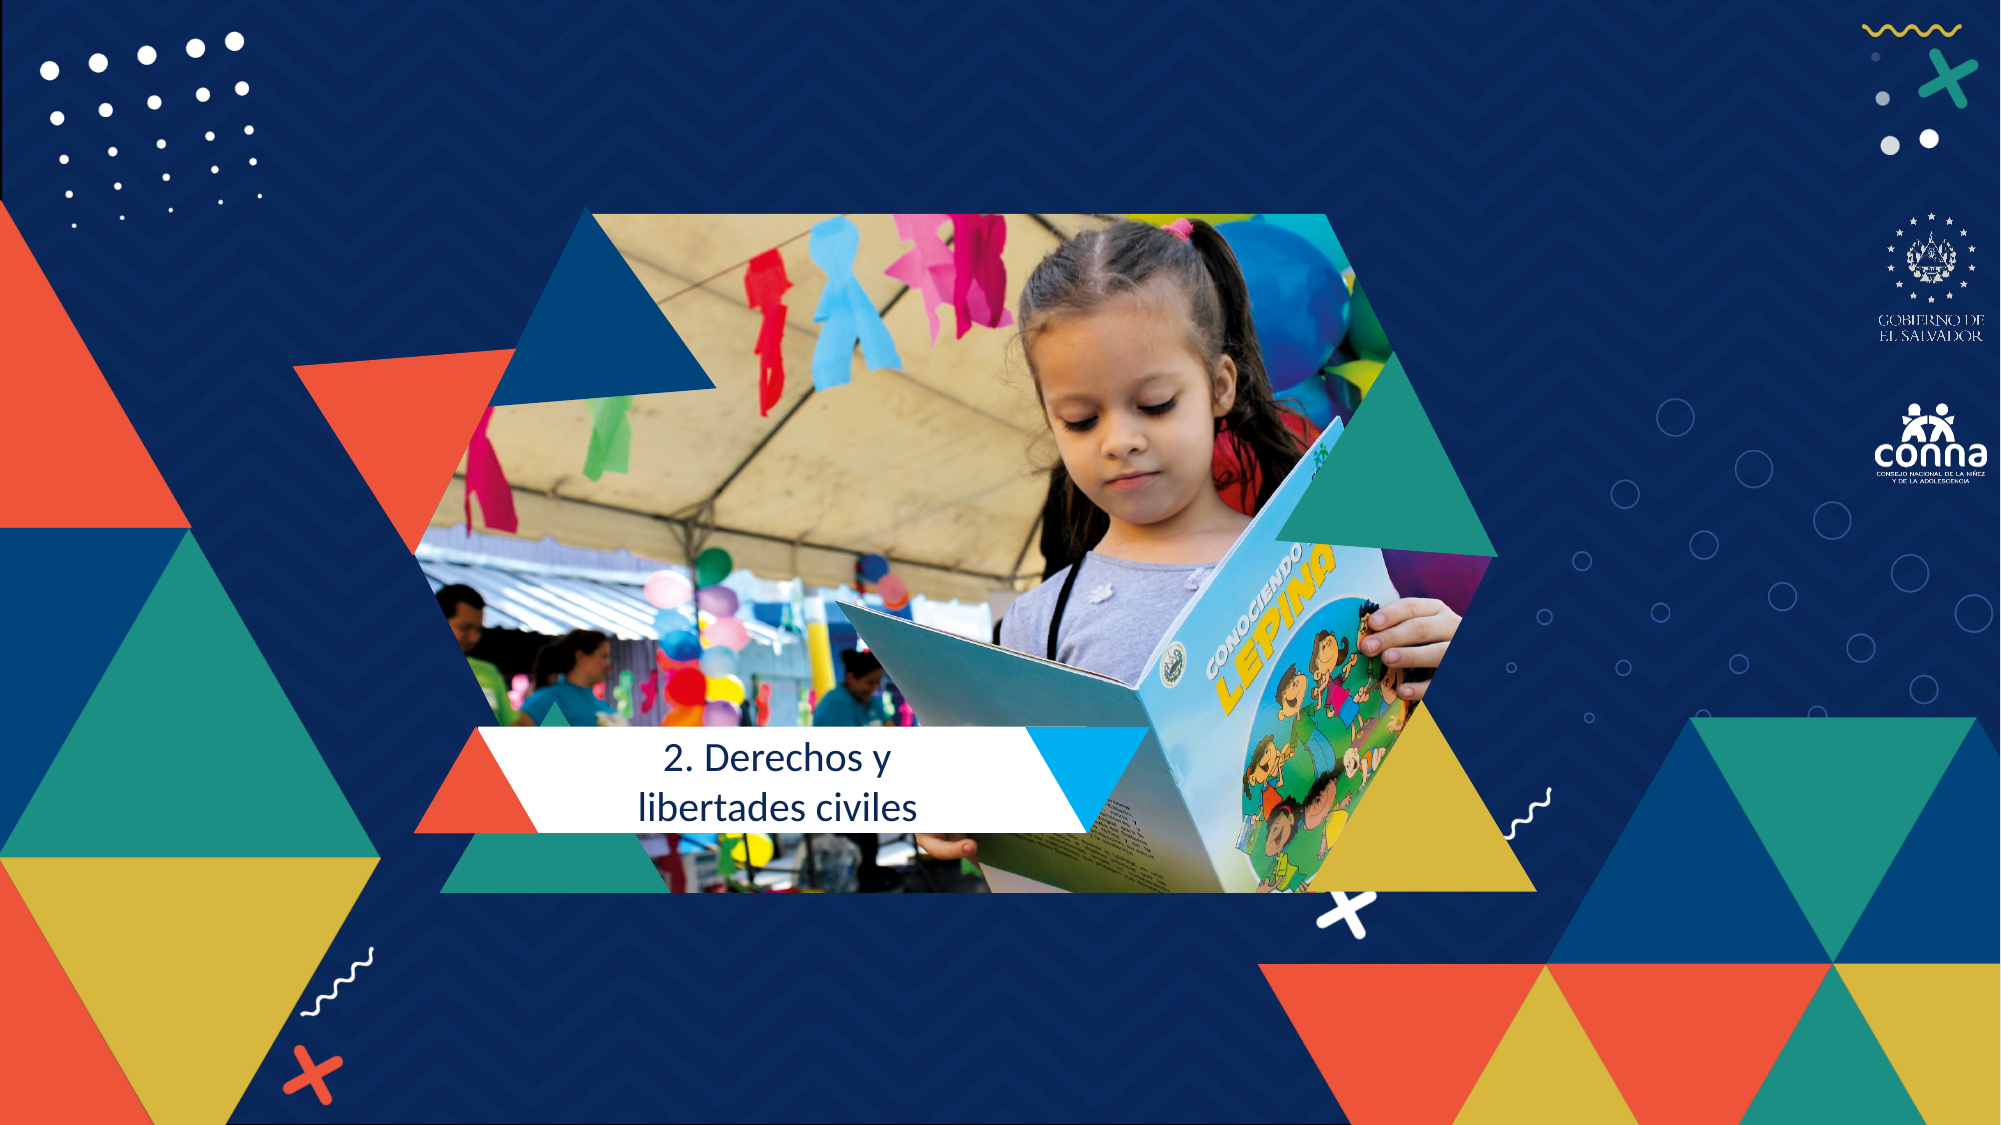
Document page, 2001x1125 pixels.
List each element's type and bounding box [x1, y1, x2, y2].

picture [0, 0, 2001, 1125]
text_box [413, 726, 1150, 834]
